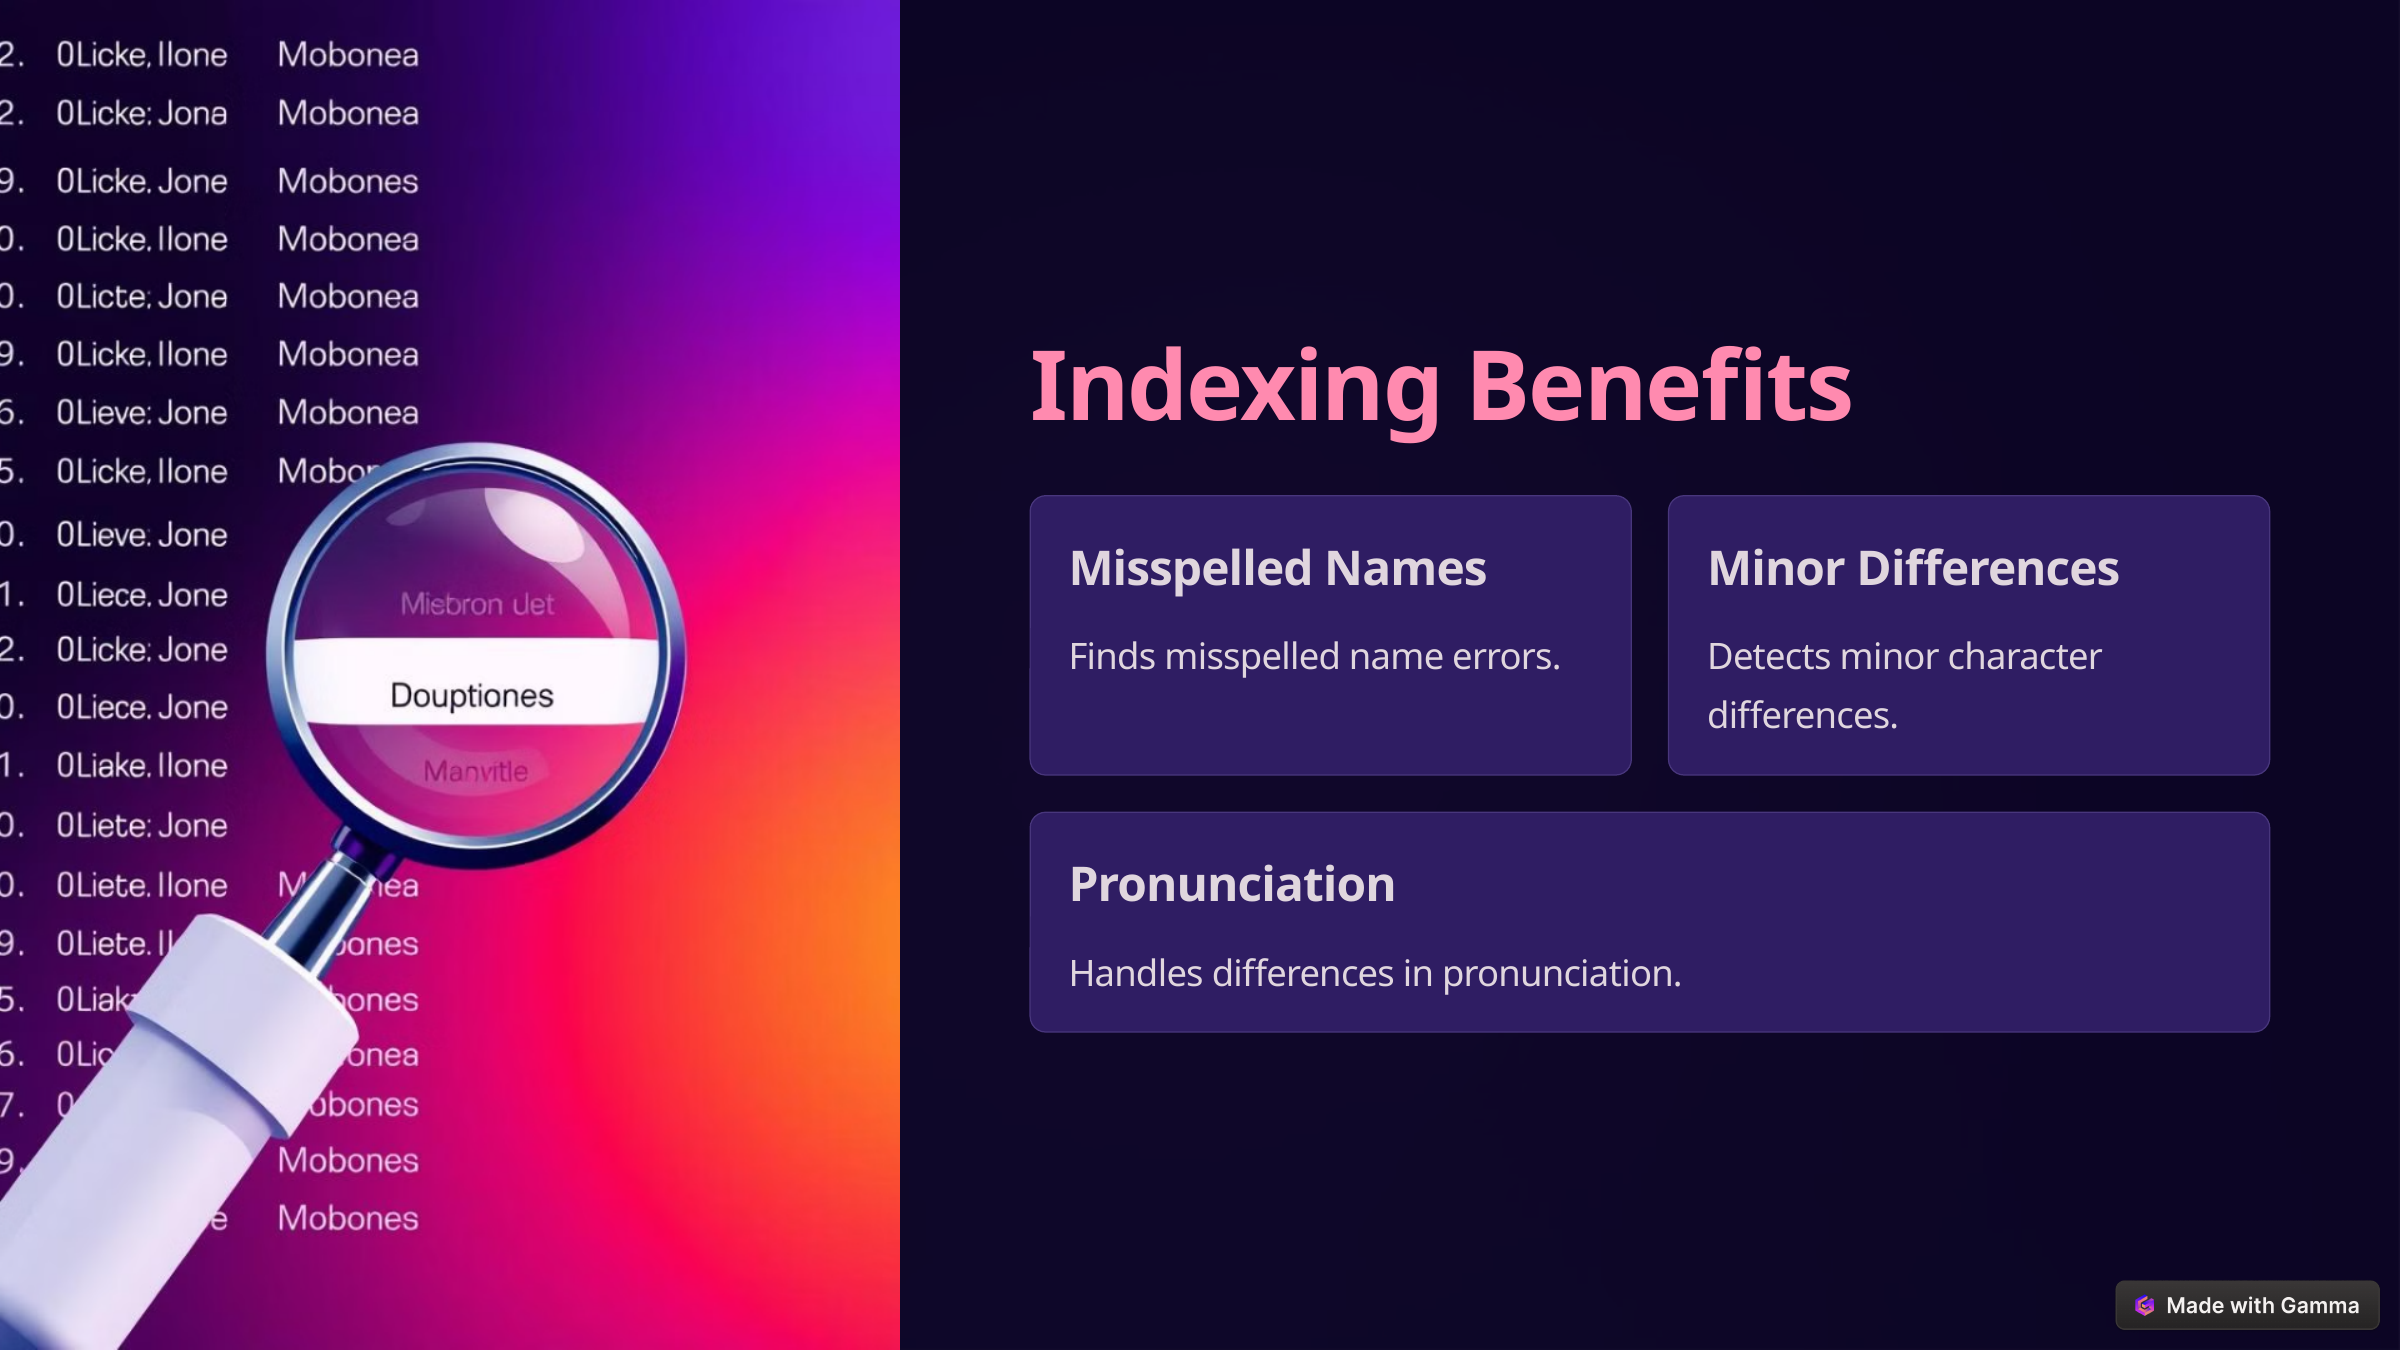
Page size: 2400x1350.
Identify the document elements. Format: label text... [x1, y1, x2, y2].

text_box [1030, 812, 2270, 1033]
picture [2106, 1271, 2389, 1339]
picture [0, 0, 900, 1350]
text_box Handles differences in pronunciation. [1068, 934, 2232, 994]
text_box Indexing Benefits [1030, 317, 2007, 440]
text_box [1668, 495, 2270, 776]
text_box [1030, 495, 1632, 776]
text_box Misspelled Names [1068, 534, 1557, 596]
text_box Detects minor character differences. [1706, 617, 2232, 737]
text_box Finds misspelled name errors. [1068, 617, 1593, 678]
text_box Minor Differences [1706, 534, 2196, 596]
text_box Pronunciation [1068, 850, 1557, 912]
